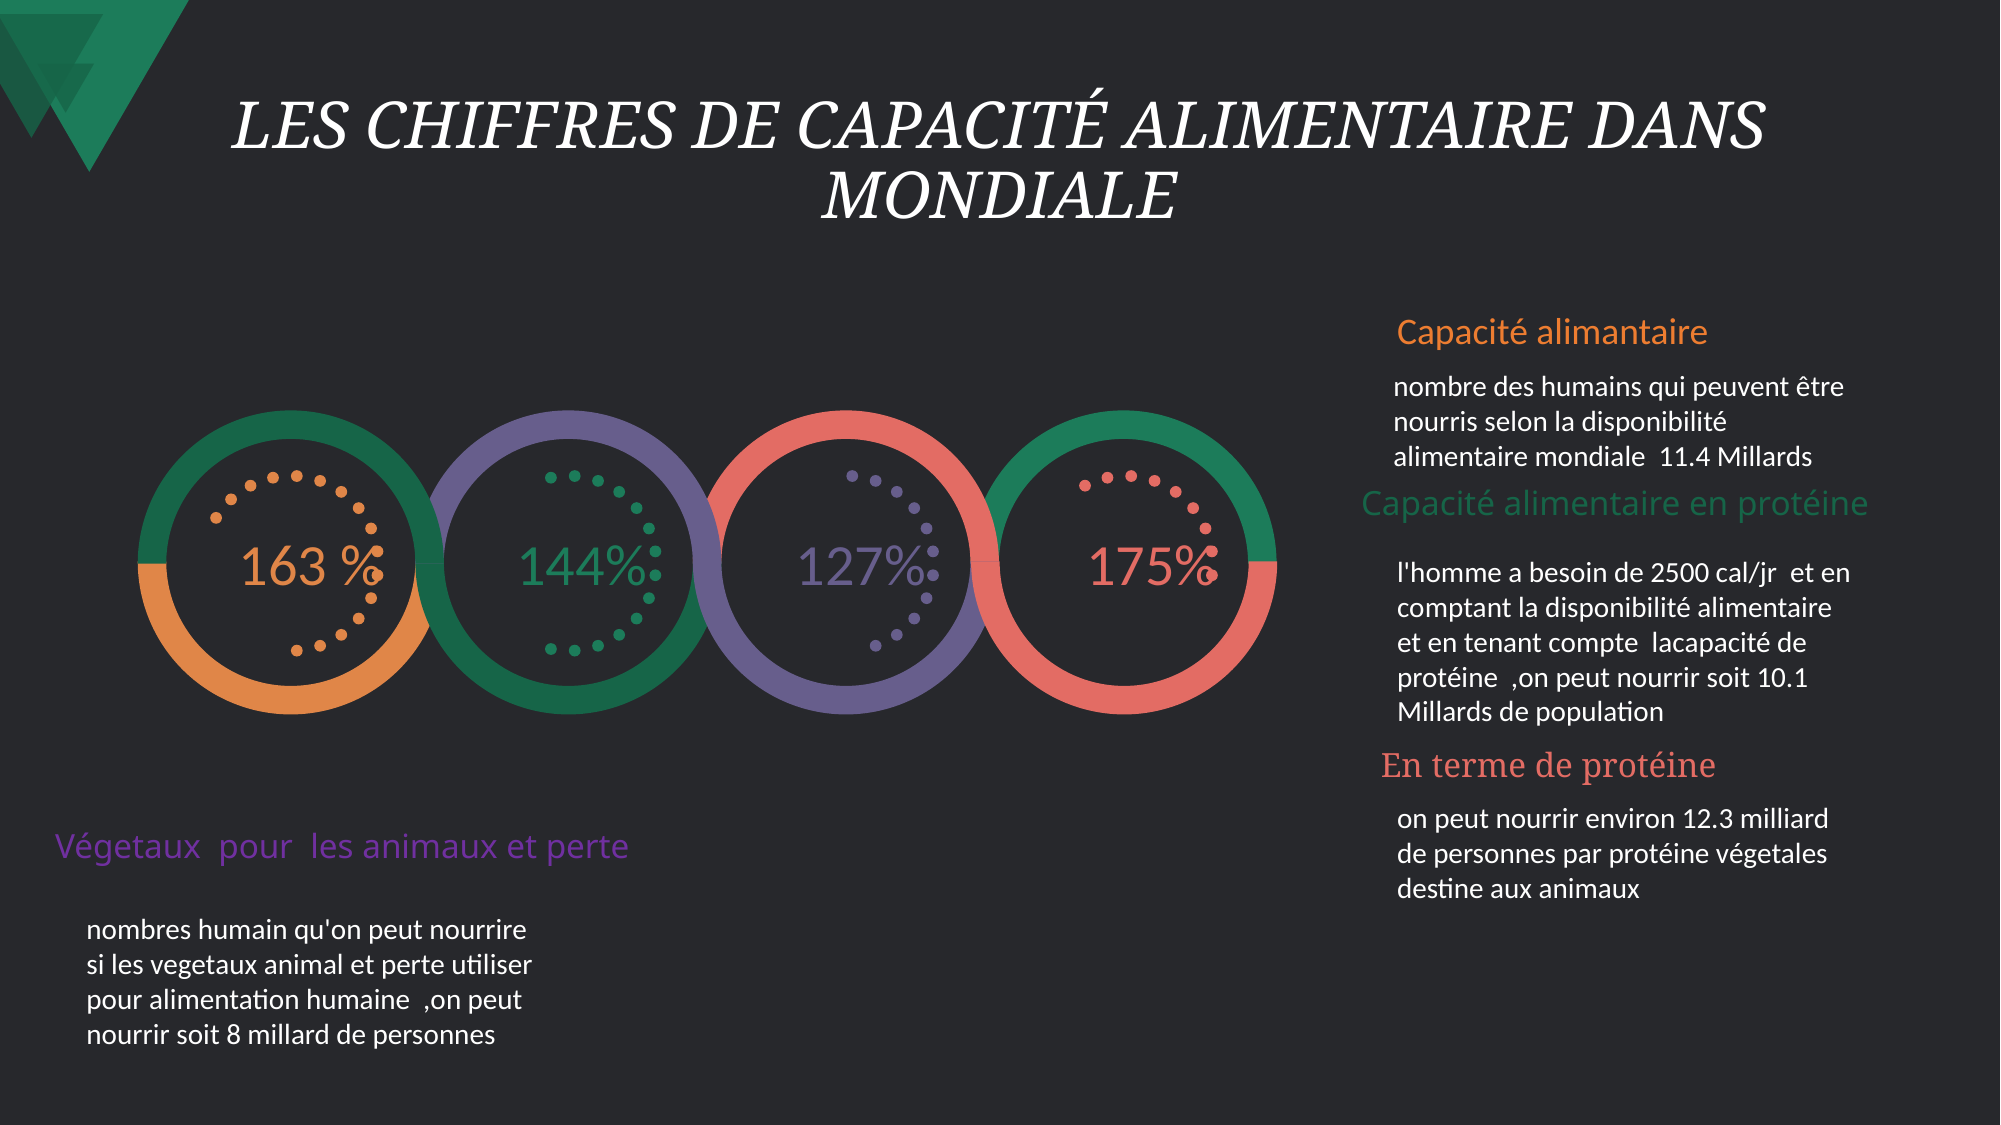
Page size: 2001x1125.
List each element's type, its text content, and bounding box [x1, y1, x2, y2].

title Les chiffres de capacité alimentaire dans mondiale [137, 53, 1863, 272]
text_box Capacité alimentaire en protéine [1346, 474, 1885, 530]
text_box nombre des humains qui peuvent être nourris selon la disponibilité alimentaire mondiale 11.4 Millards [1378, 360, 1864, 474]
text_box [210, 470, 384, 657]
text_box on peut nourrir environ 12.3 milliard de personnes par protéine végetales destine aux animaux [1382, 792, 1868, 912]
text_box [545, 470, 662, 657]
text_box En terme de protéine [1366, 737, 1741, 792]
text_box l'homme a besoin de 2500 cal/jr et en comptant la disponibilité alimentaire et en tenant compte lacapacité de protéine ,on peut nourrir soit 10.1 Millards de population [1382, 545, 1868, 736]
text_box nombres humain qu'on peut nourrire si les vegetaux animal et perte utiliser pour alimentation humaine ,on peut nourrir soit 8 millard de personnes [71, 902, 557, 1058]
text_box Capacité alimantaire [1382, 299, 1739, 360]
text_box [137, 408, 1278, 717]
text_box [846, 470, 939, 652]
text_box Végetaux pour les animaux et perte [31, 817, 654, 873]
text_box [1079, 470, 1218, 582]
